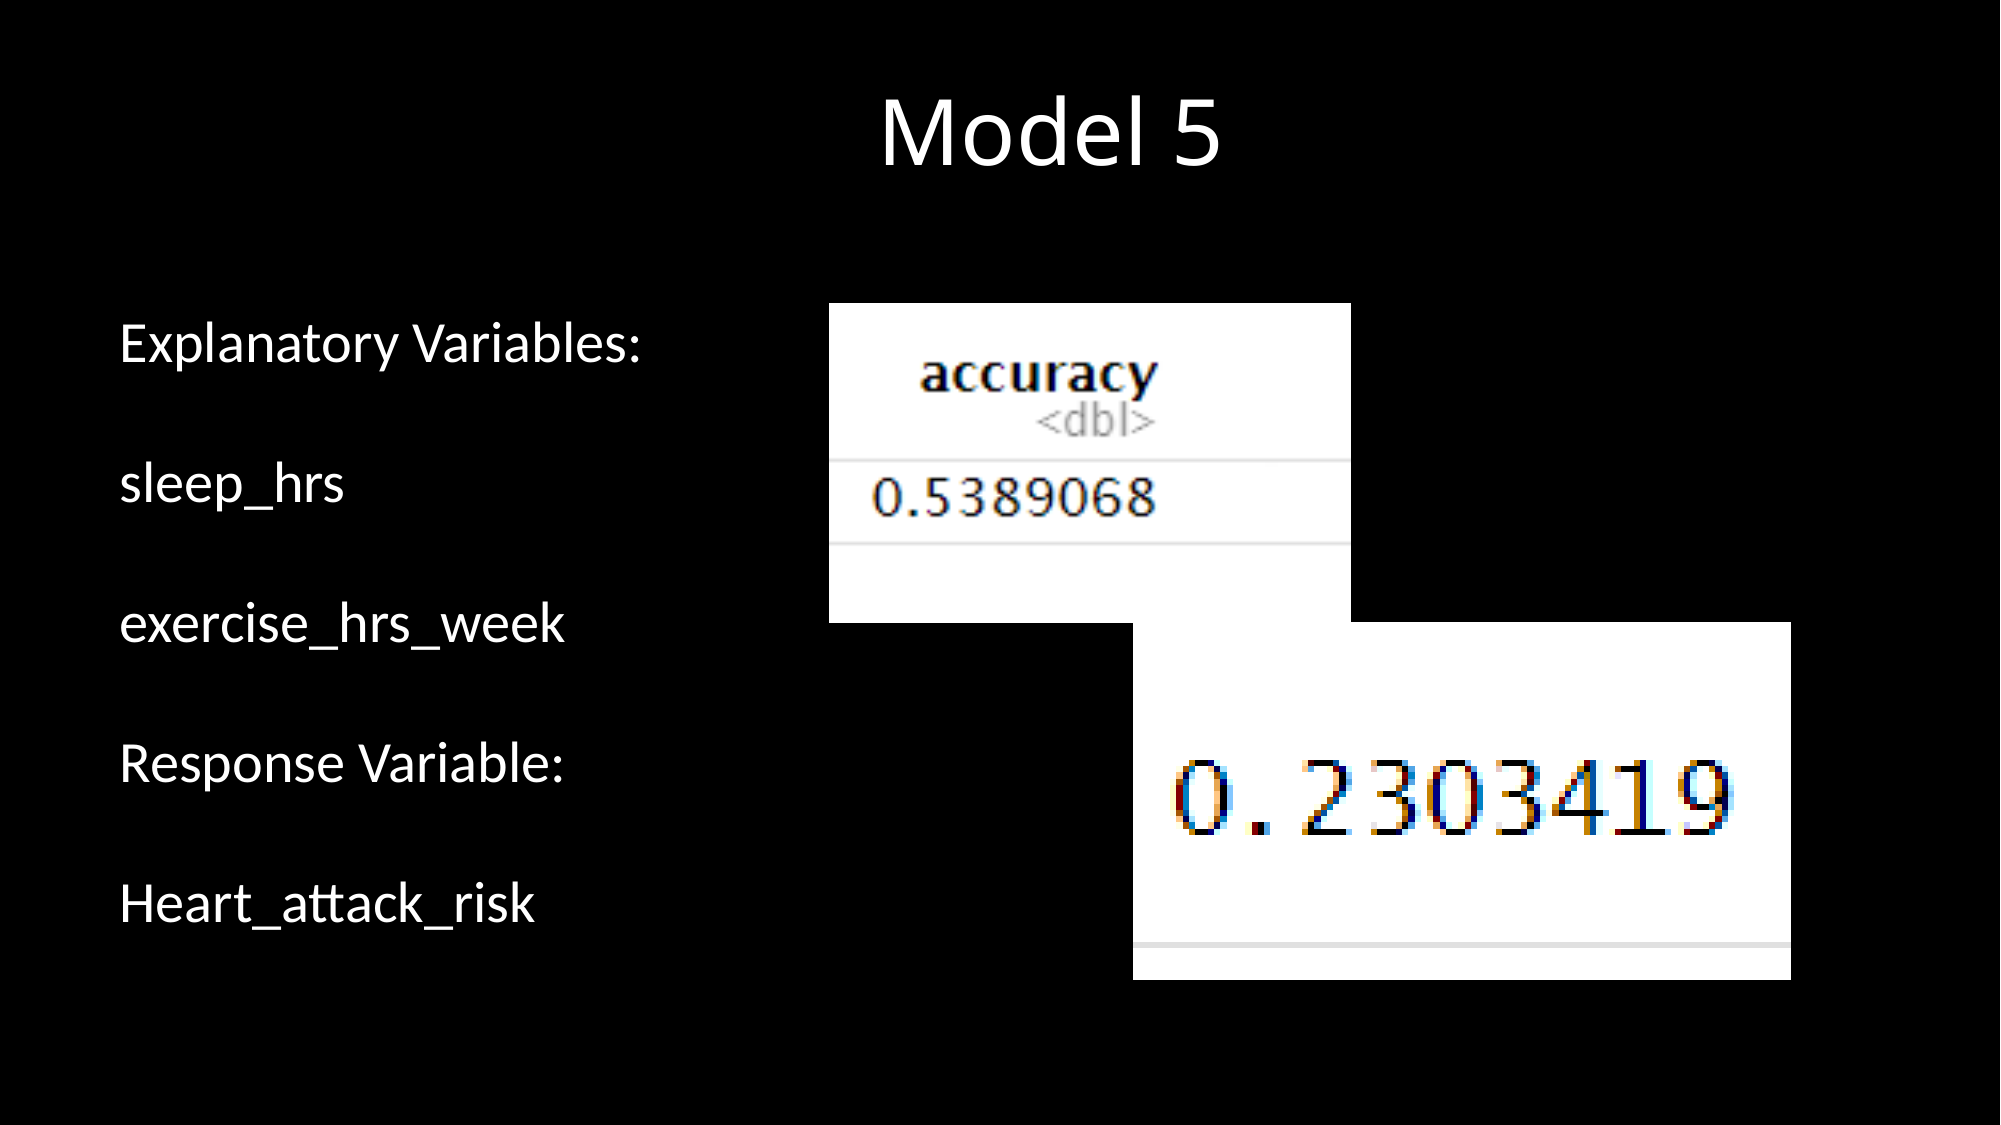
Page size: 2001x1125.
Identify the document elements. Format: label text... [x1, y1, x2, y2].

text_box Model 5 [862, 66, 1863, 192]
text_box Explanatory Variables: sleep_hrs exercise_hrs_week Response Variable: Heart_attack_risk [105, 296, 1105, 942]
picture [829, 302, 1791, 980]
